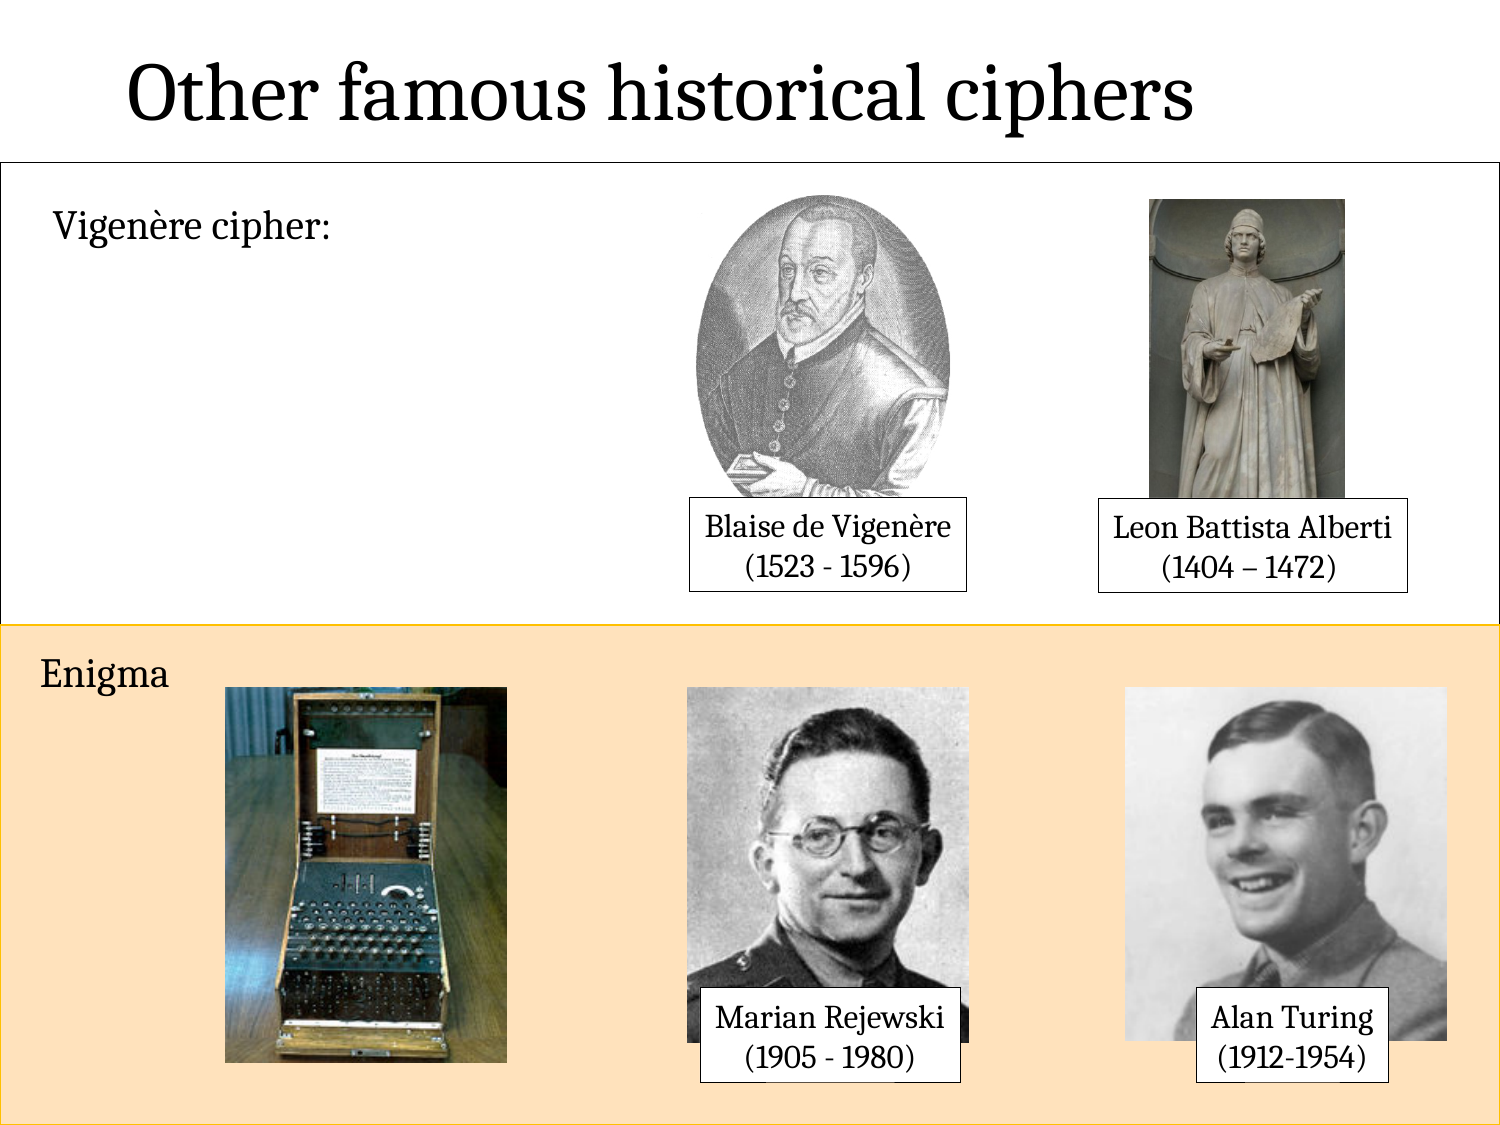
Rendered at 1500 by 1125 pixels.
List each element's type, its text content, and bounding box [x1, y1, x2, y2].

text_box Enigma [24, 647, 213, 711]
text_box Blaise de Vigenère (1523 - 1596) [689, 497, 967, 592]
title Other famous historical ciphers [112, 0, 1388, 188]
picture [687, 687, 970, 1043]
list Vigenère cipher: [37, 200, 400, 288]
picture [1124, 687, 1447, 1041]
picture [1149, 199, 1346, 588]
text_box Marian Rejewski (1905 - 1980) [699, 1051, 961, 1083]
picture [687, 187, 959, 538]
text_box Leon Battista Alberti (1404 – 1472) [1348, 497, 1408, 593]
text_box Leon Battista Alberti (1404 – 1472) [1097, 497, 1146, 593]
text_box [0, 624, 1500, 1125]
text_box [0, 162, 1500, 624]
text_box Alan Turing (1912-1954) [1195, 1049, 1389, 1083]
picture [224, 687, 507, 1063]
